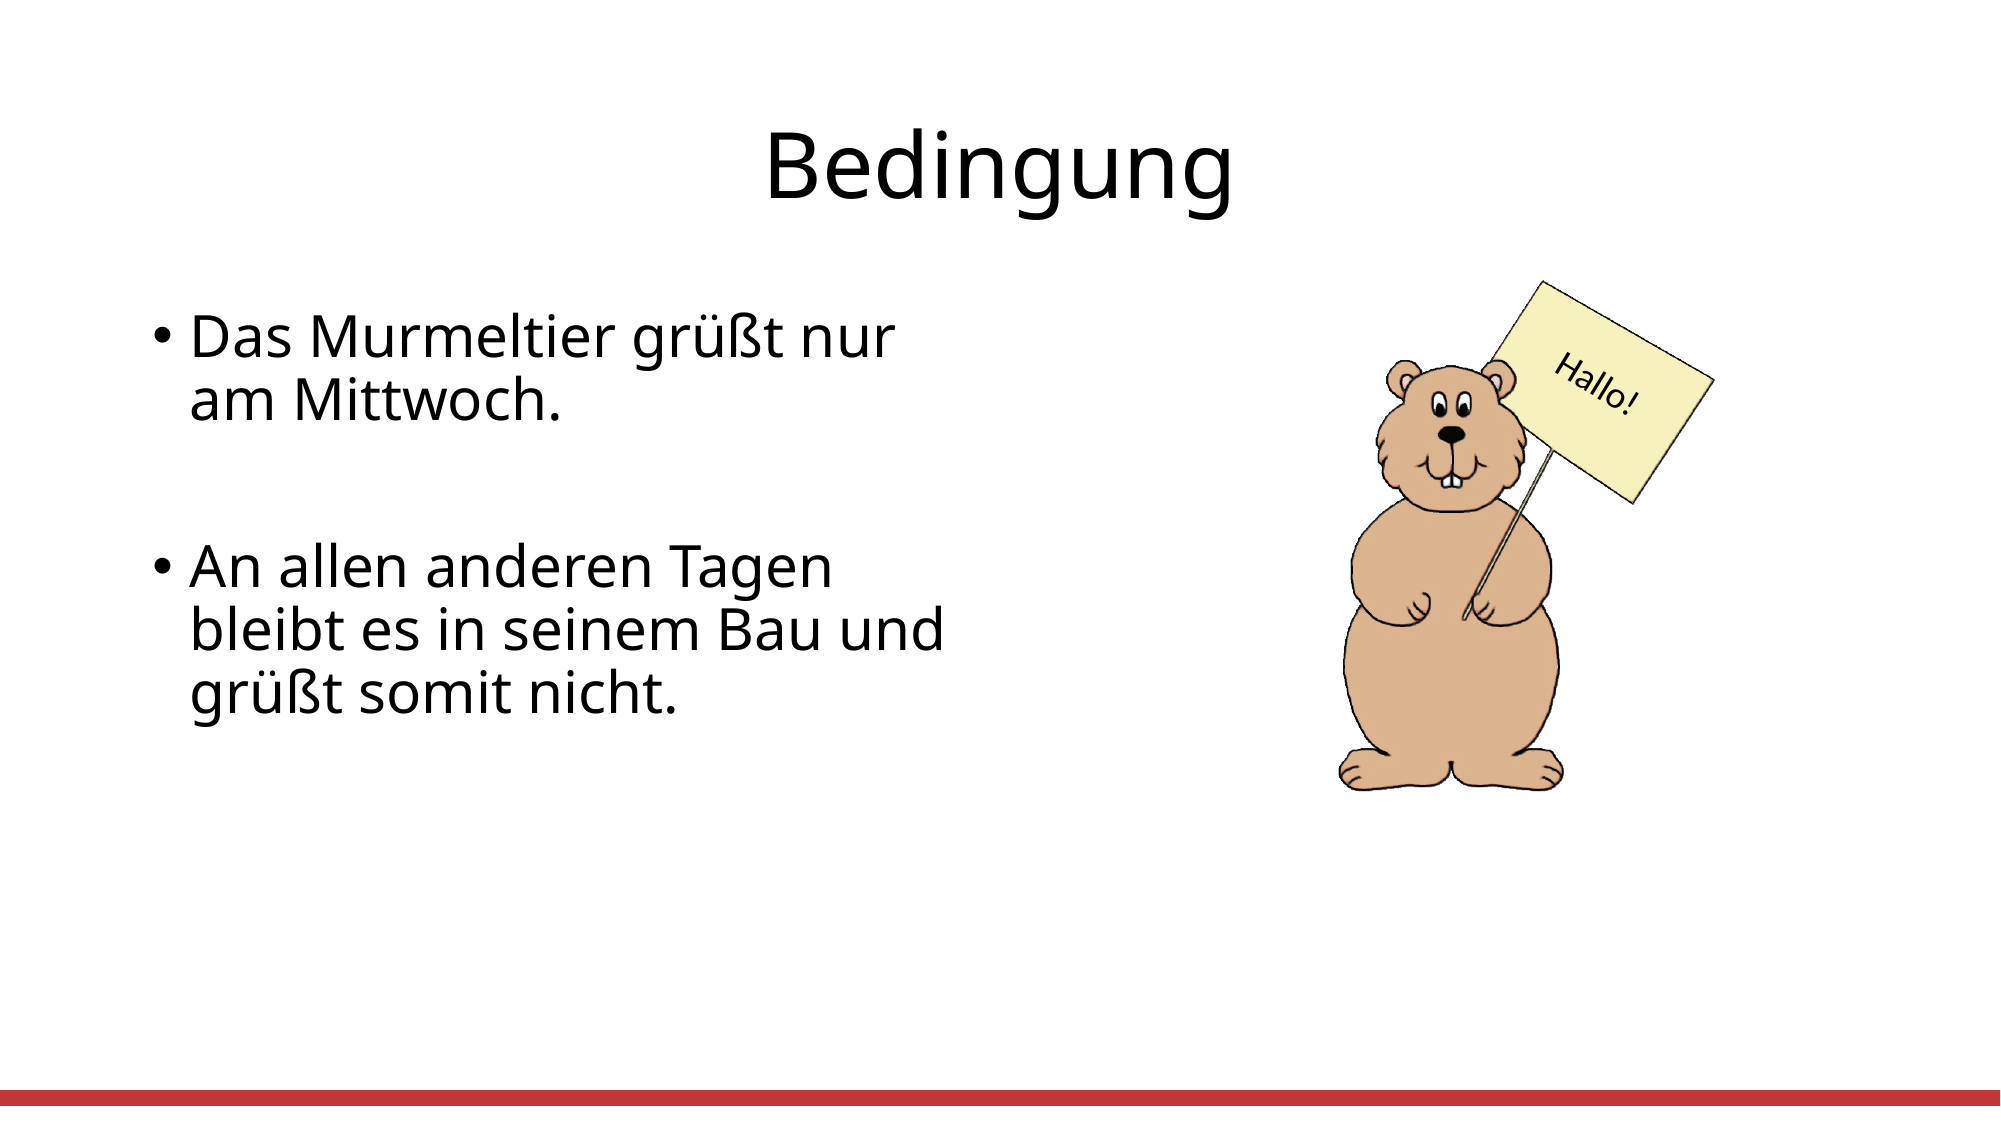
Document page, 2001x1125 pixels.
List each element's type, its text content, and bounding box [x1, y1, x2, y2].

picture [1322, 277, 1719, 800]
title Bedingung [137, 59, 1863, 278]
list Das Murmeltier grüßt nur am Mittwoch. An allen anderen Tagen bleibt es in seinem Bau und grüßt somit nicht. [137, 299, 1000, 1014]
